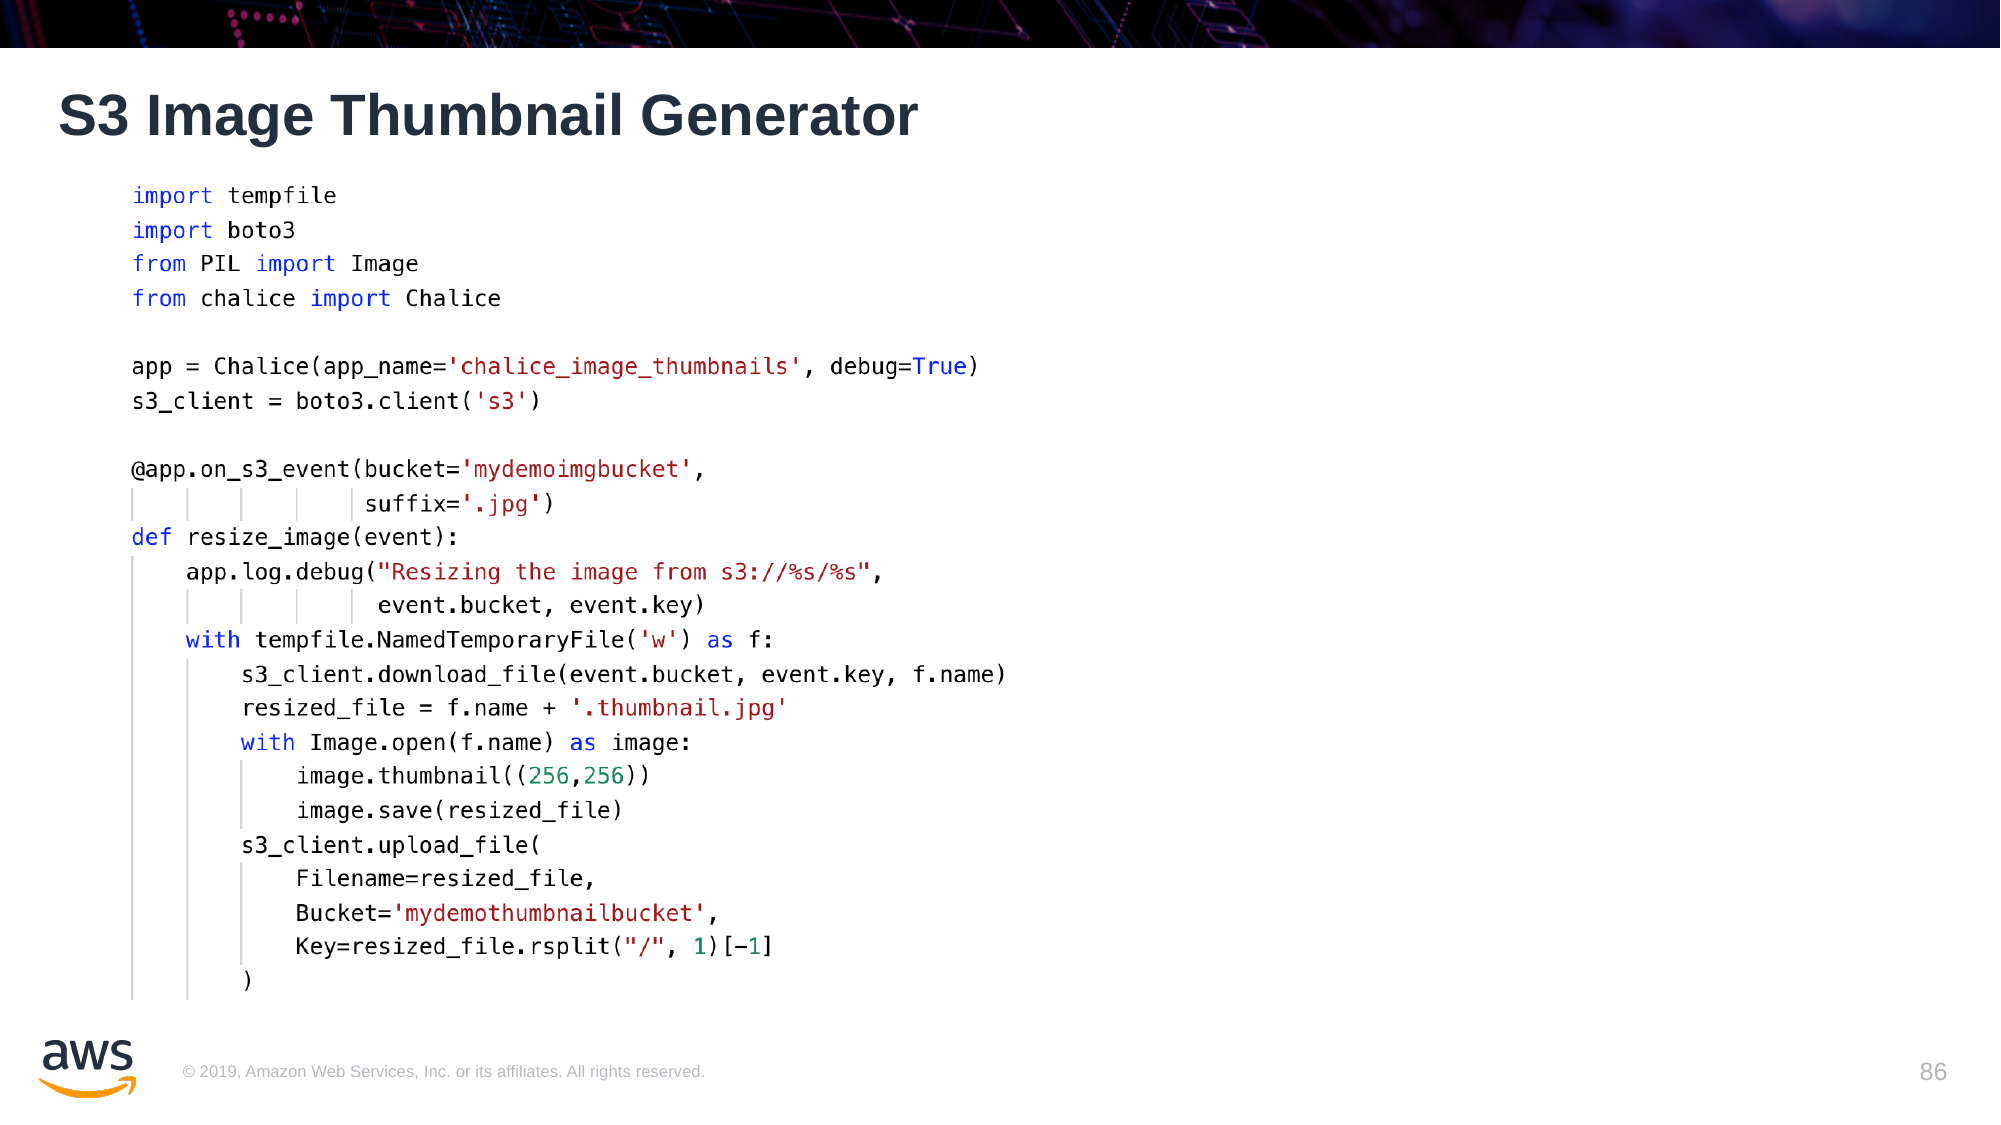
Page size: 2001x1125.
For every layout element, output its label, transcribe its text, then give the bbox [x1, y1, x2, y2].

picture [39, 1040, 136, 1098]
picture [123, 165, 1144, 1028]
picture [0, 0, 2000, 48]
slide_number 86 [1512, 1040, 1963, 1101]
title S3 Image Thumbnail Generator [43, 67, 1963, 166]
